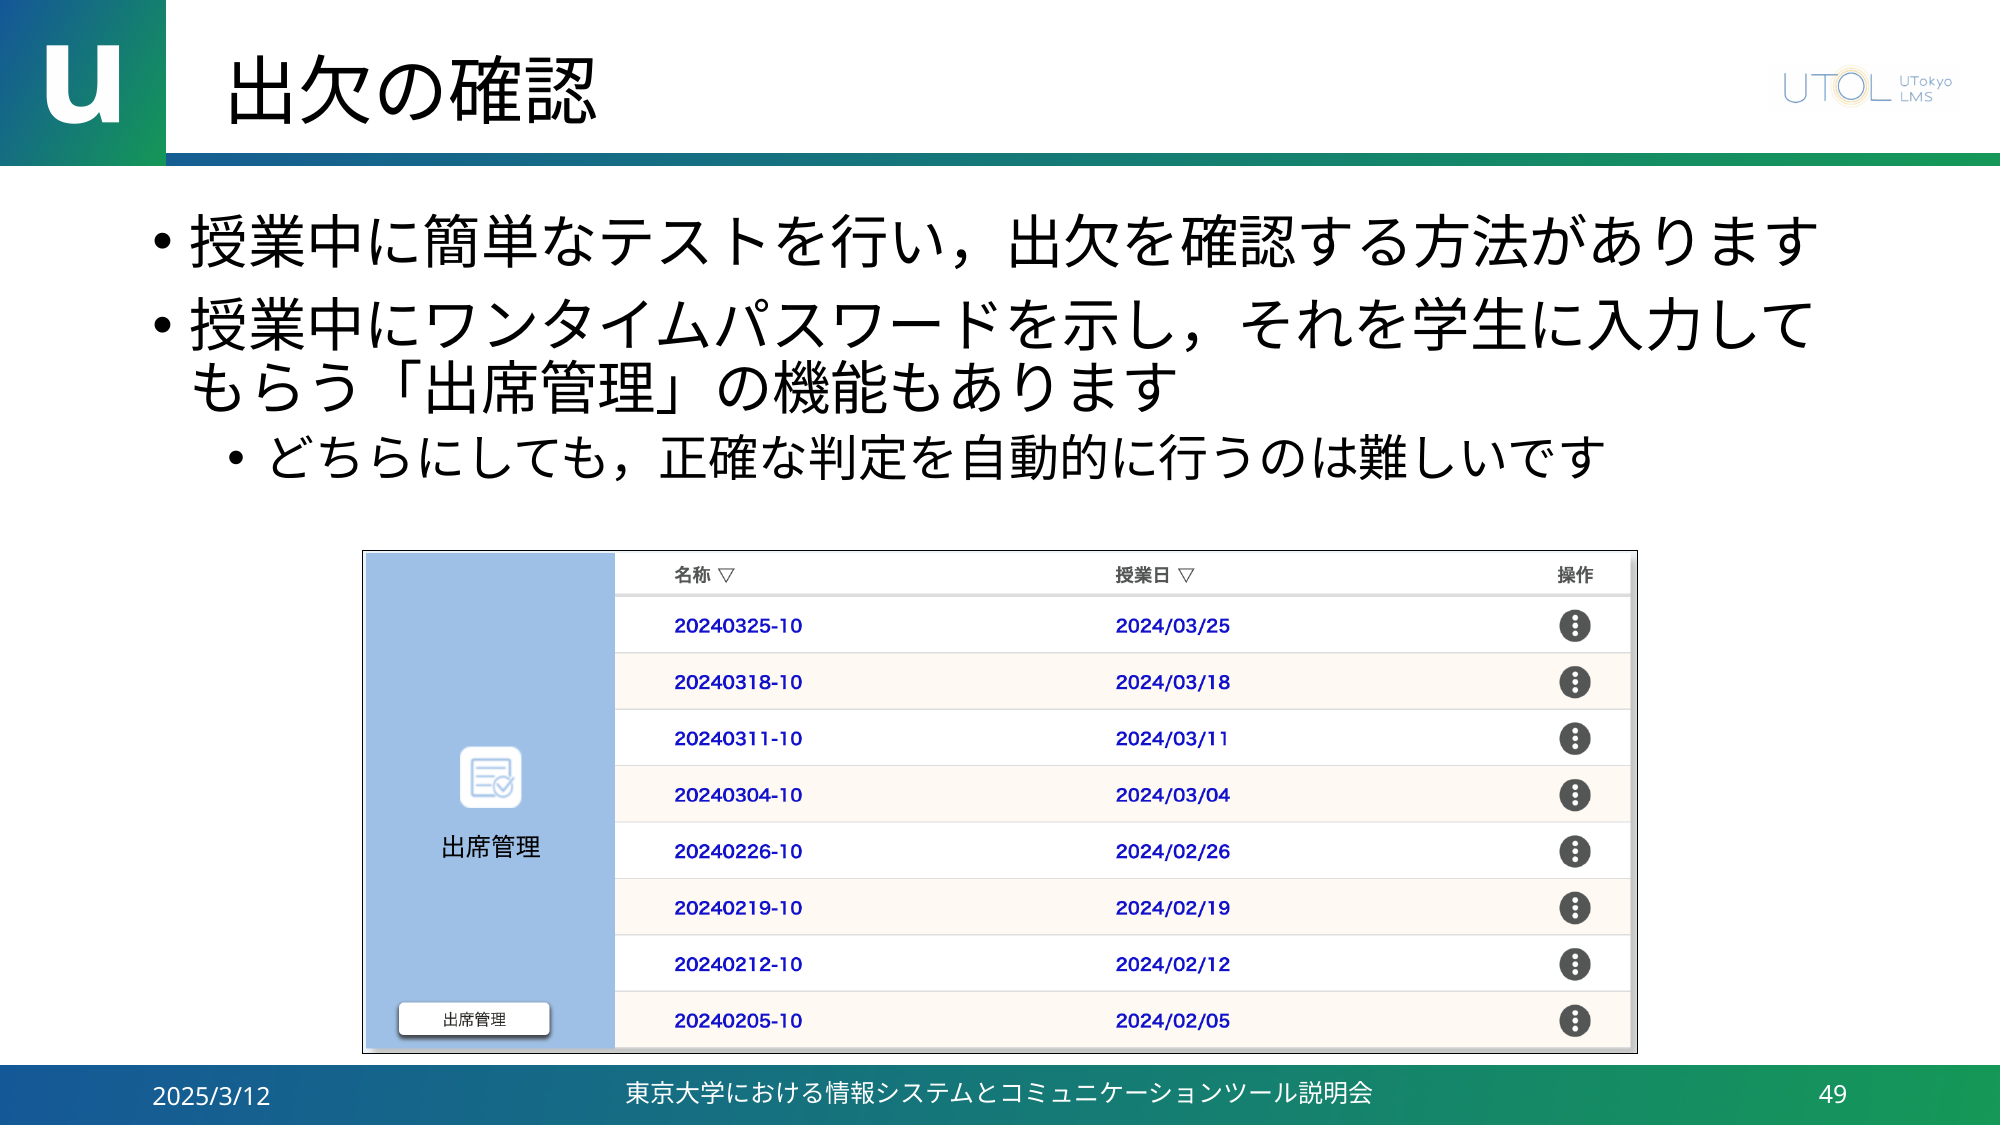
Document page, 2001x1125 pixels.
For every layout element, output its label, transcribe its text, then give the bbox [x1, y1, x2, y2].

picture [0, 1065, 2000, 1125]
picture [0, 0, 2000, 166]
list 授業中に簡単なテストを行い，出欠を確認する方法があります 授業中にワンタイムパスワードを示し，それを学生に入力してもらう「出席管理」の機能もあります どちらにしても，正確な判定を自動的に行うのは難しいです [137, 205, 1863, 1055]
picture [361, 550, 1638, 1054]
footer 東京大学における情報システムとコミュニケーションツール説明会 [607, 1074, 1393, 1117]
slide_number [137, 1074, 588, 1117]
title 出欠の確認 [208, 35, 1863, 154]
slide_number 49 [1412, 1074, 1863, 1117]
picture [1767, 64, 1961, 114]
